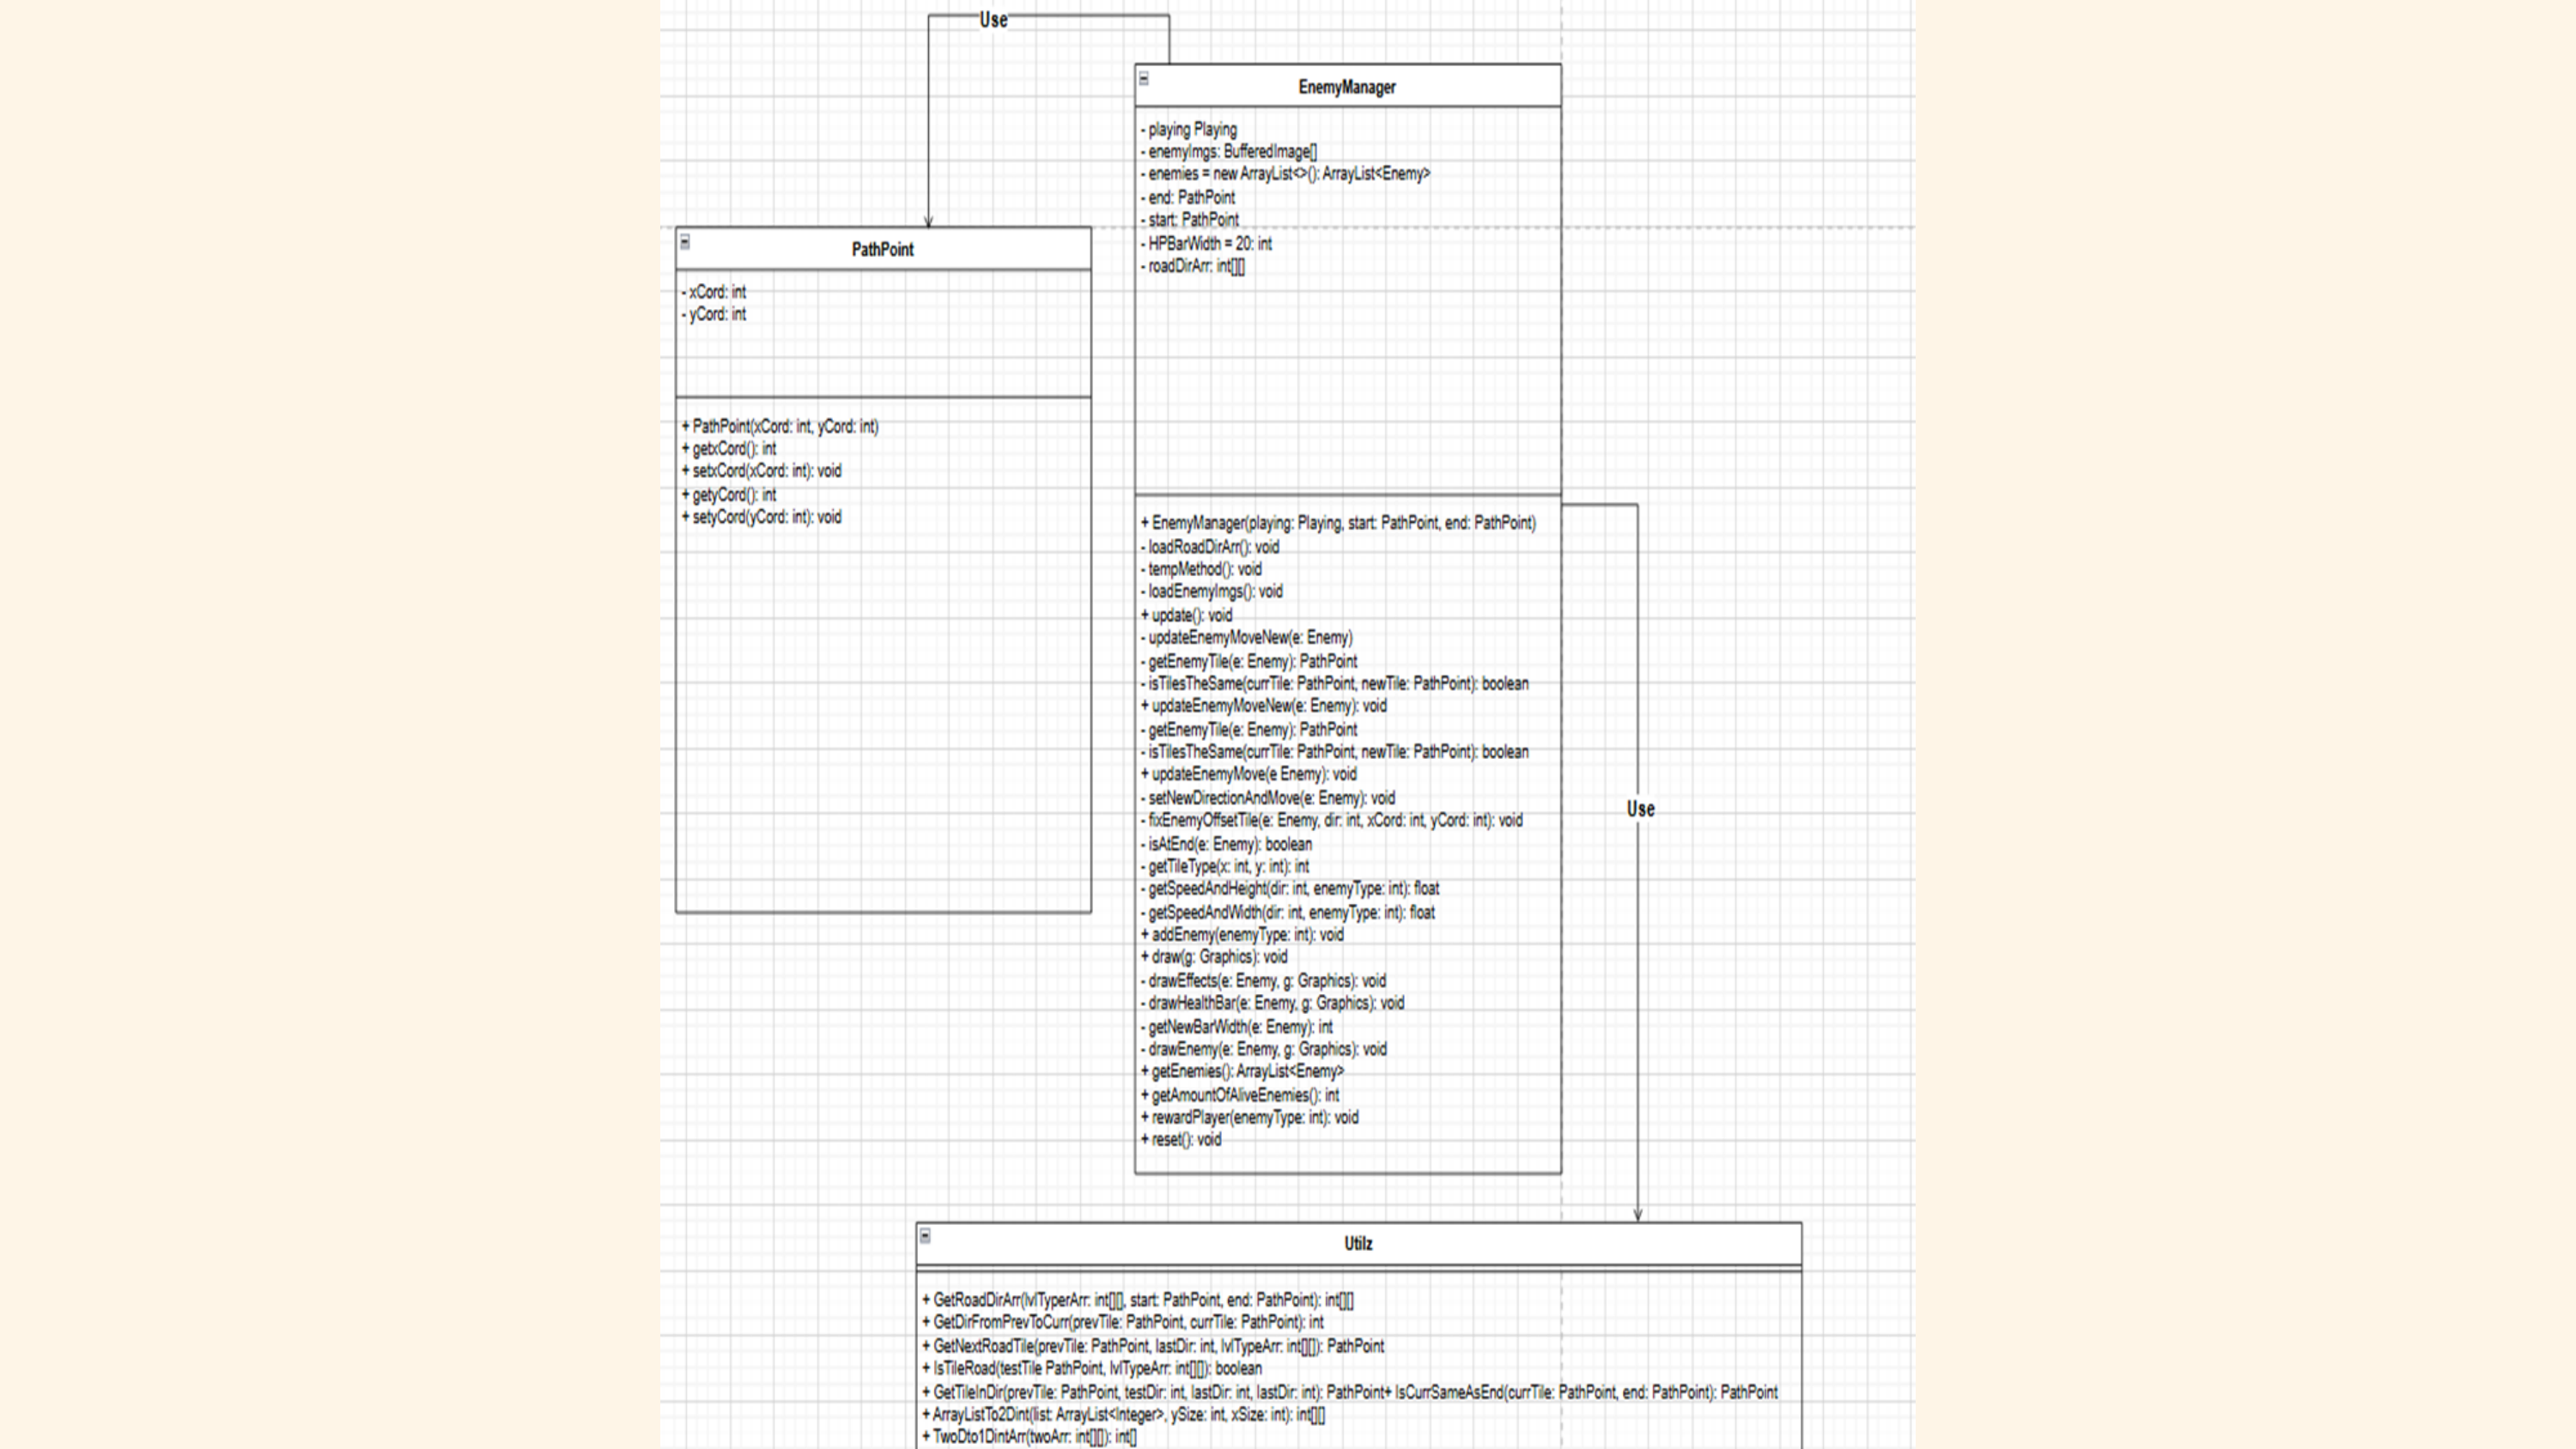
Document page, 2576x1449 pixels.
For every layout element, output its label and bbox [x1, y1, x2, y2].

text_box [660, 0, 1916, 1449]
